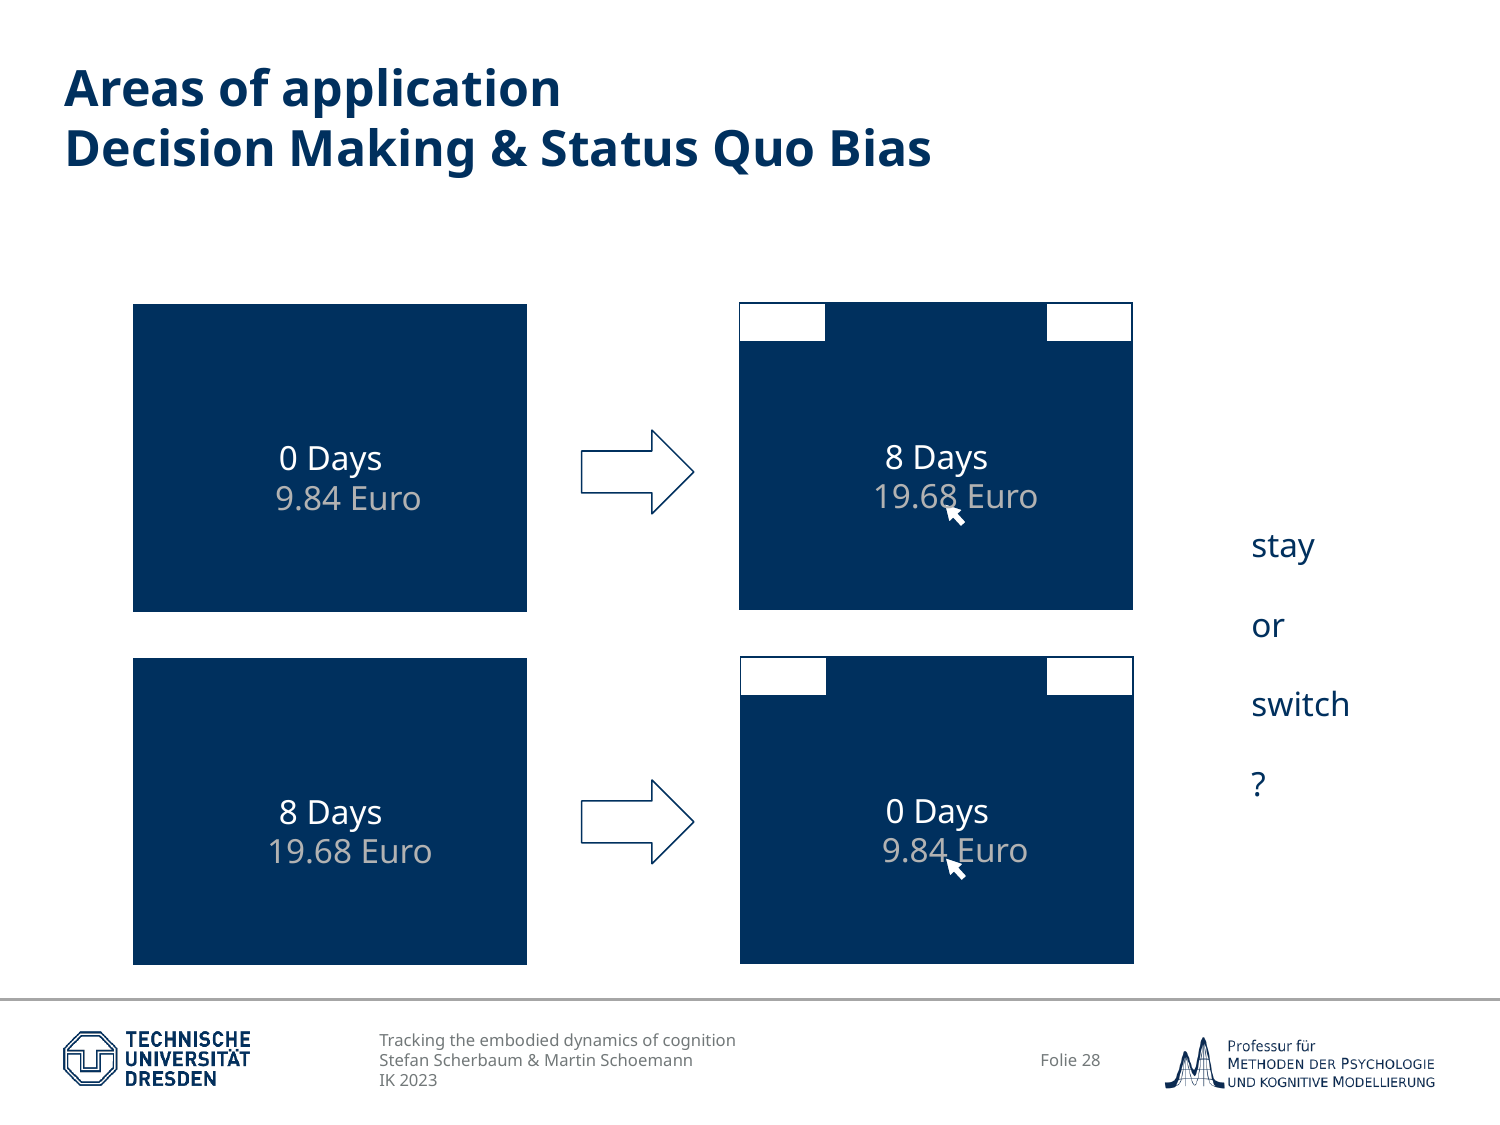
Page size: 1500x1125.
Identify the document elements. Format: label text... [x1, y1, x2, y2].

title Areas of application Decision Making & Status Quo Bias [64, 56, 1437, 190]
picture [1164, 1035, 1437, 1090]
picture [63, 1031, 250, 1086]
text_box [133, 303, 1367, 965]
